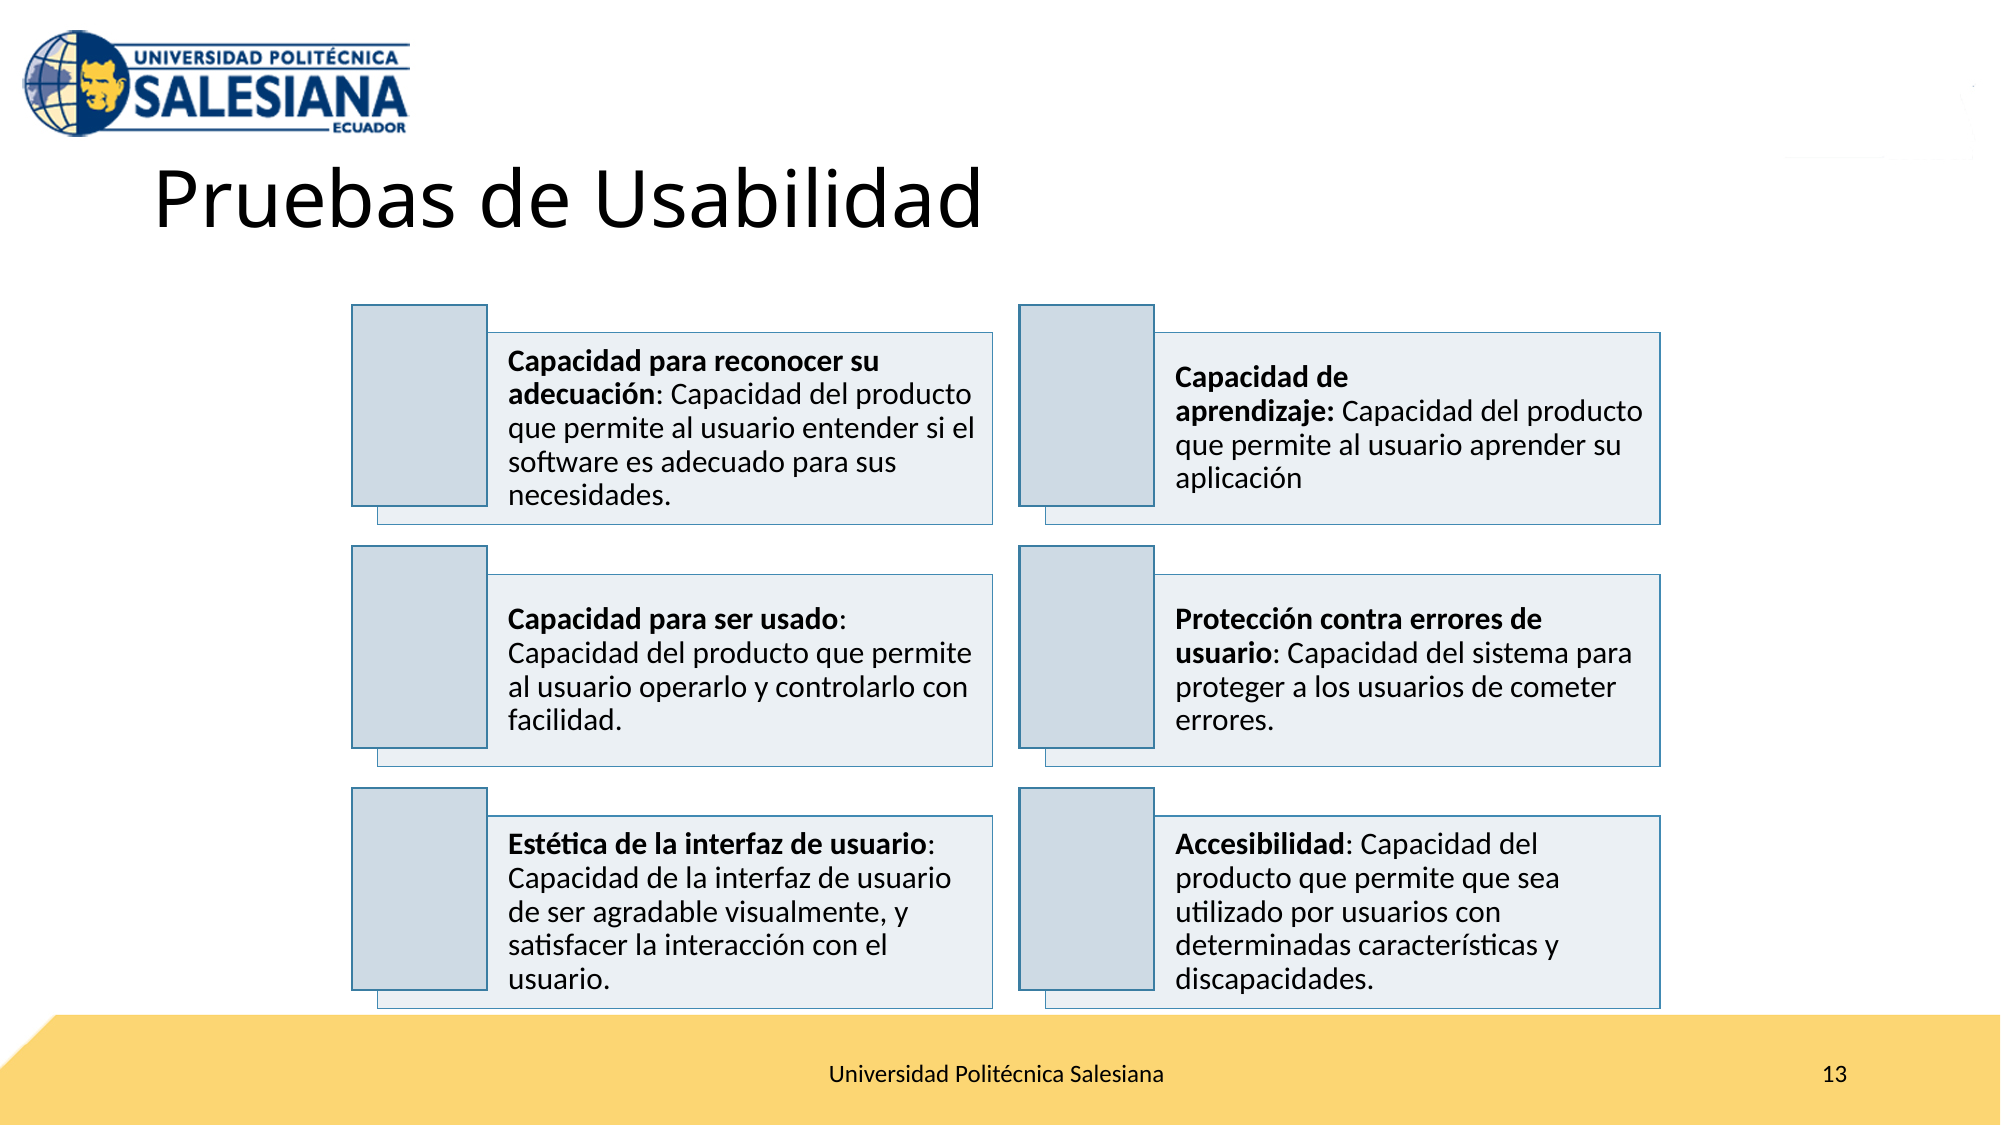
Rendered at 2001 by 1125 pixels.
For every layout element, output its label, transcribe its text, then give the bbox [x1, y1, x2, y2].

footer Universidad Politécnica Salesiana [662, 1042, 1338, 1103]
slide_number 13 [1412, 1042, 1863, 1103]
picture [0, 0, 2001, 1125]
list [149, 299, 1863, 1014]
title Pruebas de Usabilidad [137, 127, 1863, 278]
